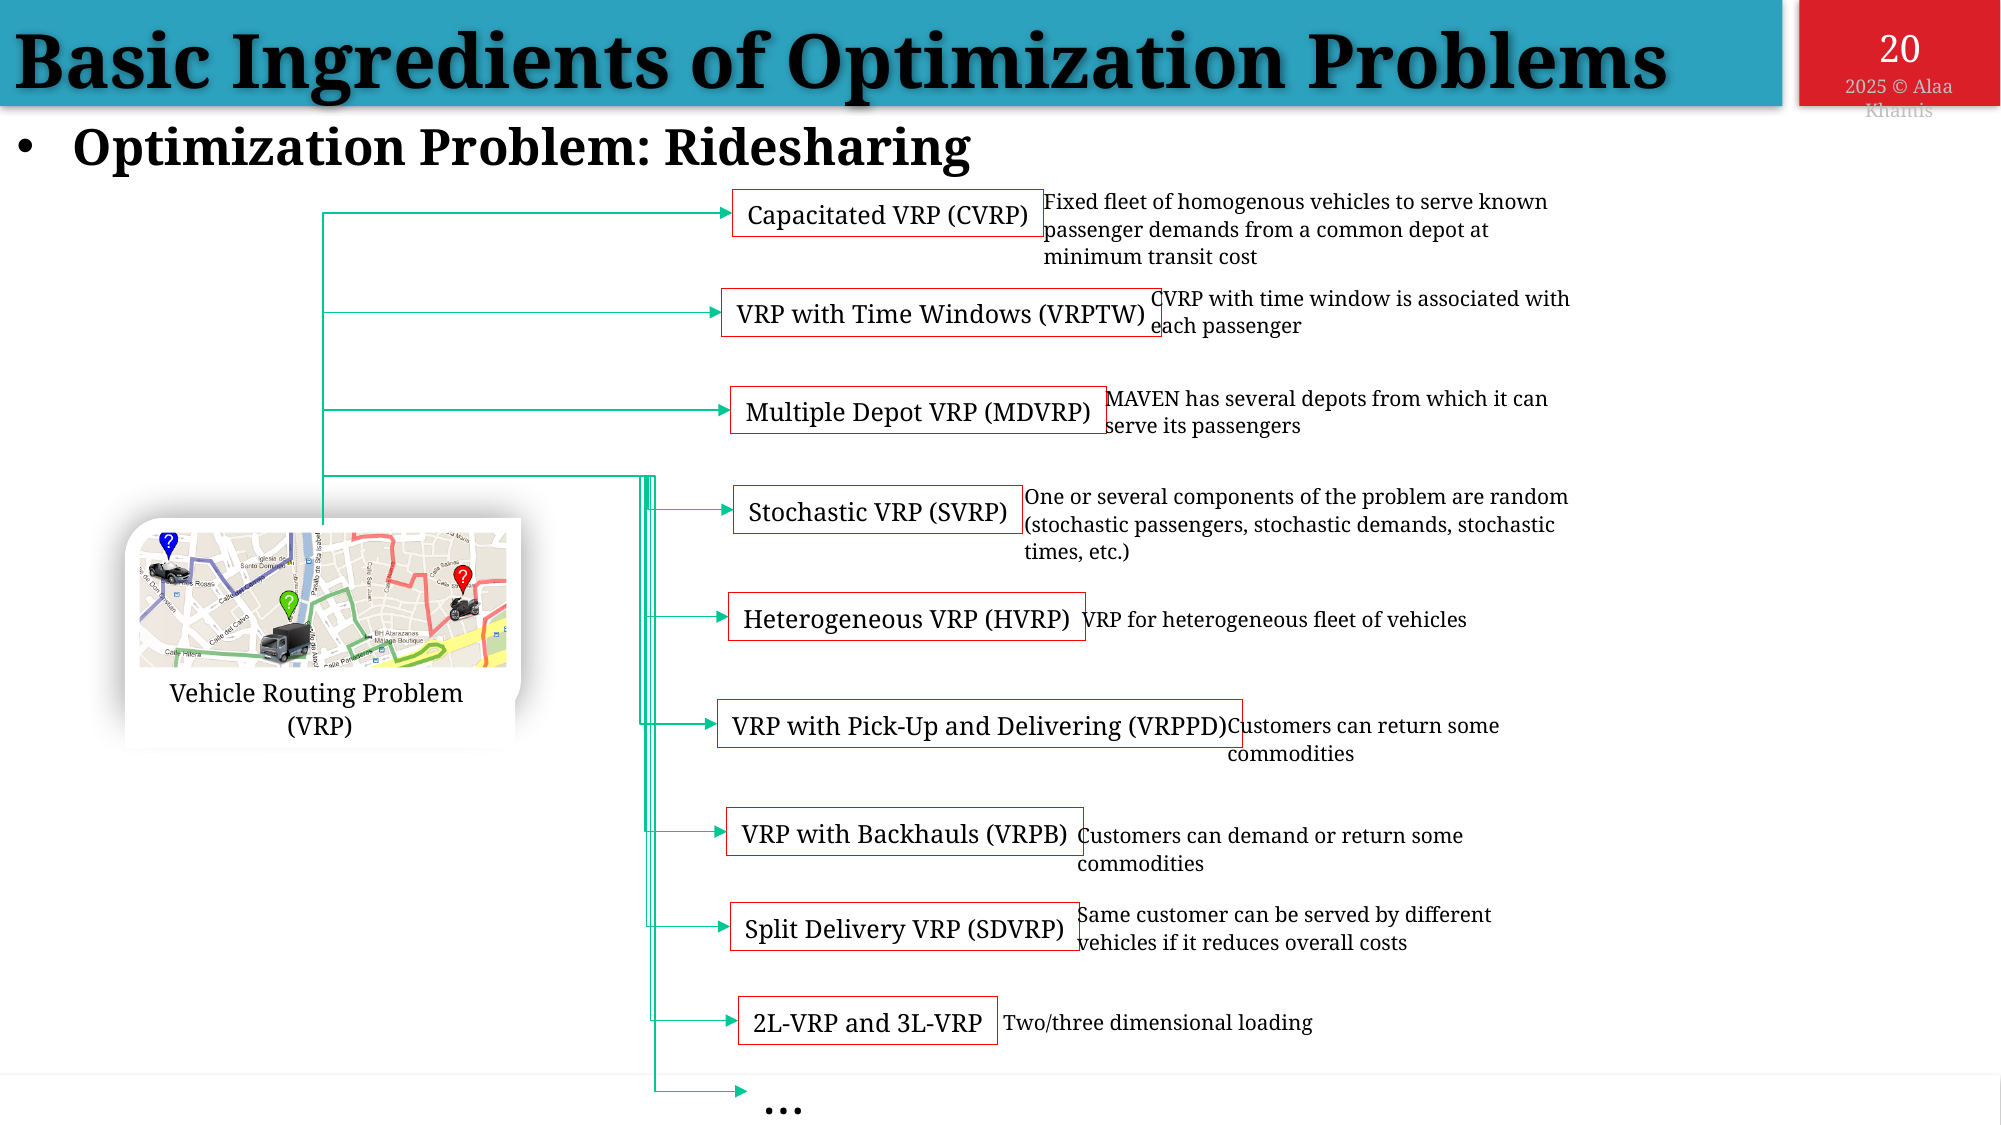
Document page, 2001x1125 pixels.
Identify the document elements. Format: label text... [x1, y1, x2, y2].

text_box Capacitated VRP (CVRP) [732, 189, 1028, 237]
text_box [513, 213, 748, 410]
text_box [513, 410, 748, 509]
text_box Multiple Depot VRP (MDVRP) [752, 386, 1089, 434]
text_box MAVEN has several depots from which it can serve its passengers [1089, 375, 1588, 446]
text_box 2L-VRP and 3L-VRP [752, 996, 998, 1045]
text_box Fixed fleet of homogenous vehicles to serve known passenger demands from a common depot at minimum transit cost [1028, 183, 1588, 276]
text_box Same customer can be served by different vehicles if it reduces overall costs [1062, 892, 1588, 962]
text_box Stochastic VRP (SVRP) [753, 485, 1009, 534]
text_box Split Delivery VRP (SDVRP) [753, 902, 1062, 951]
text_box … [747, 1051, 1068, 1125]
text_box Customers can return some commodities [1212, 703, 1588, 773]
text_box Optimization Problem: Ridesharing [1, 107, 2000, 183]
text_box VRP with Backhauls (VRPB) [753, 807, 1084, 856]
text_box CVRP with time window is associated with each passenger [1135, 275, 1588, 346]
text_box Heterogeneous VRP (HVRP) [753, 592, 1086, 641]
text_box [513, 509, 748, 614]
picture [132, 524, 513, 711]
text_box VRP with Pick-Up and Delivering (VRPPD) [753, 699, 1243, 748]
text_box Customers can demand or return some commodities [1062, 812, 1588, 883]
text_box Two/three dimensional loading [988, 1000, 1366, 1043]
text_box One or several components of the problem are random (stochastic passengers, stochastic demands, stochastic times, etc.) [1009, 474, 1588, 572]
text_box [513, 617, 748, 1093]
text_box VRP for heterogeneous fleet of vehicles [1067, 596, 1588, 639]
text_box VRP with Time Windows (VRPTW) [752, 288, 1135, 337]
text_box Basic Ingredients of Optimization Problems [0, 0, 1753, 110]
text_box Vehicle Routing Problem (VRP) [125, 667, 506, 748]
